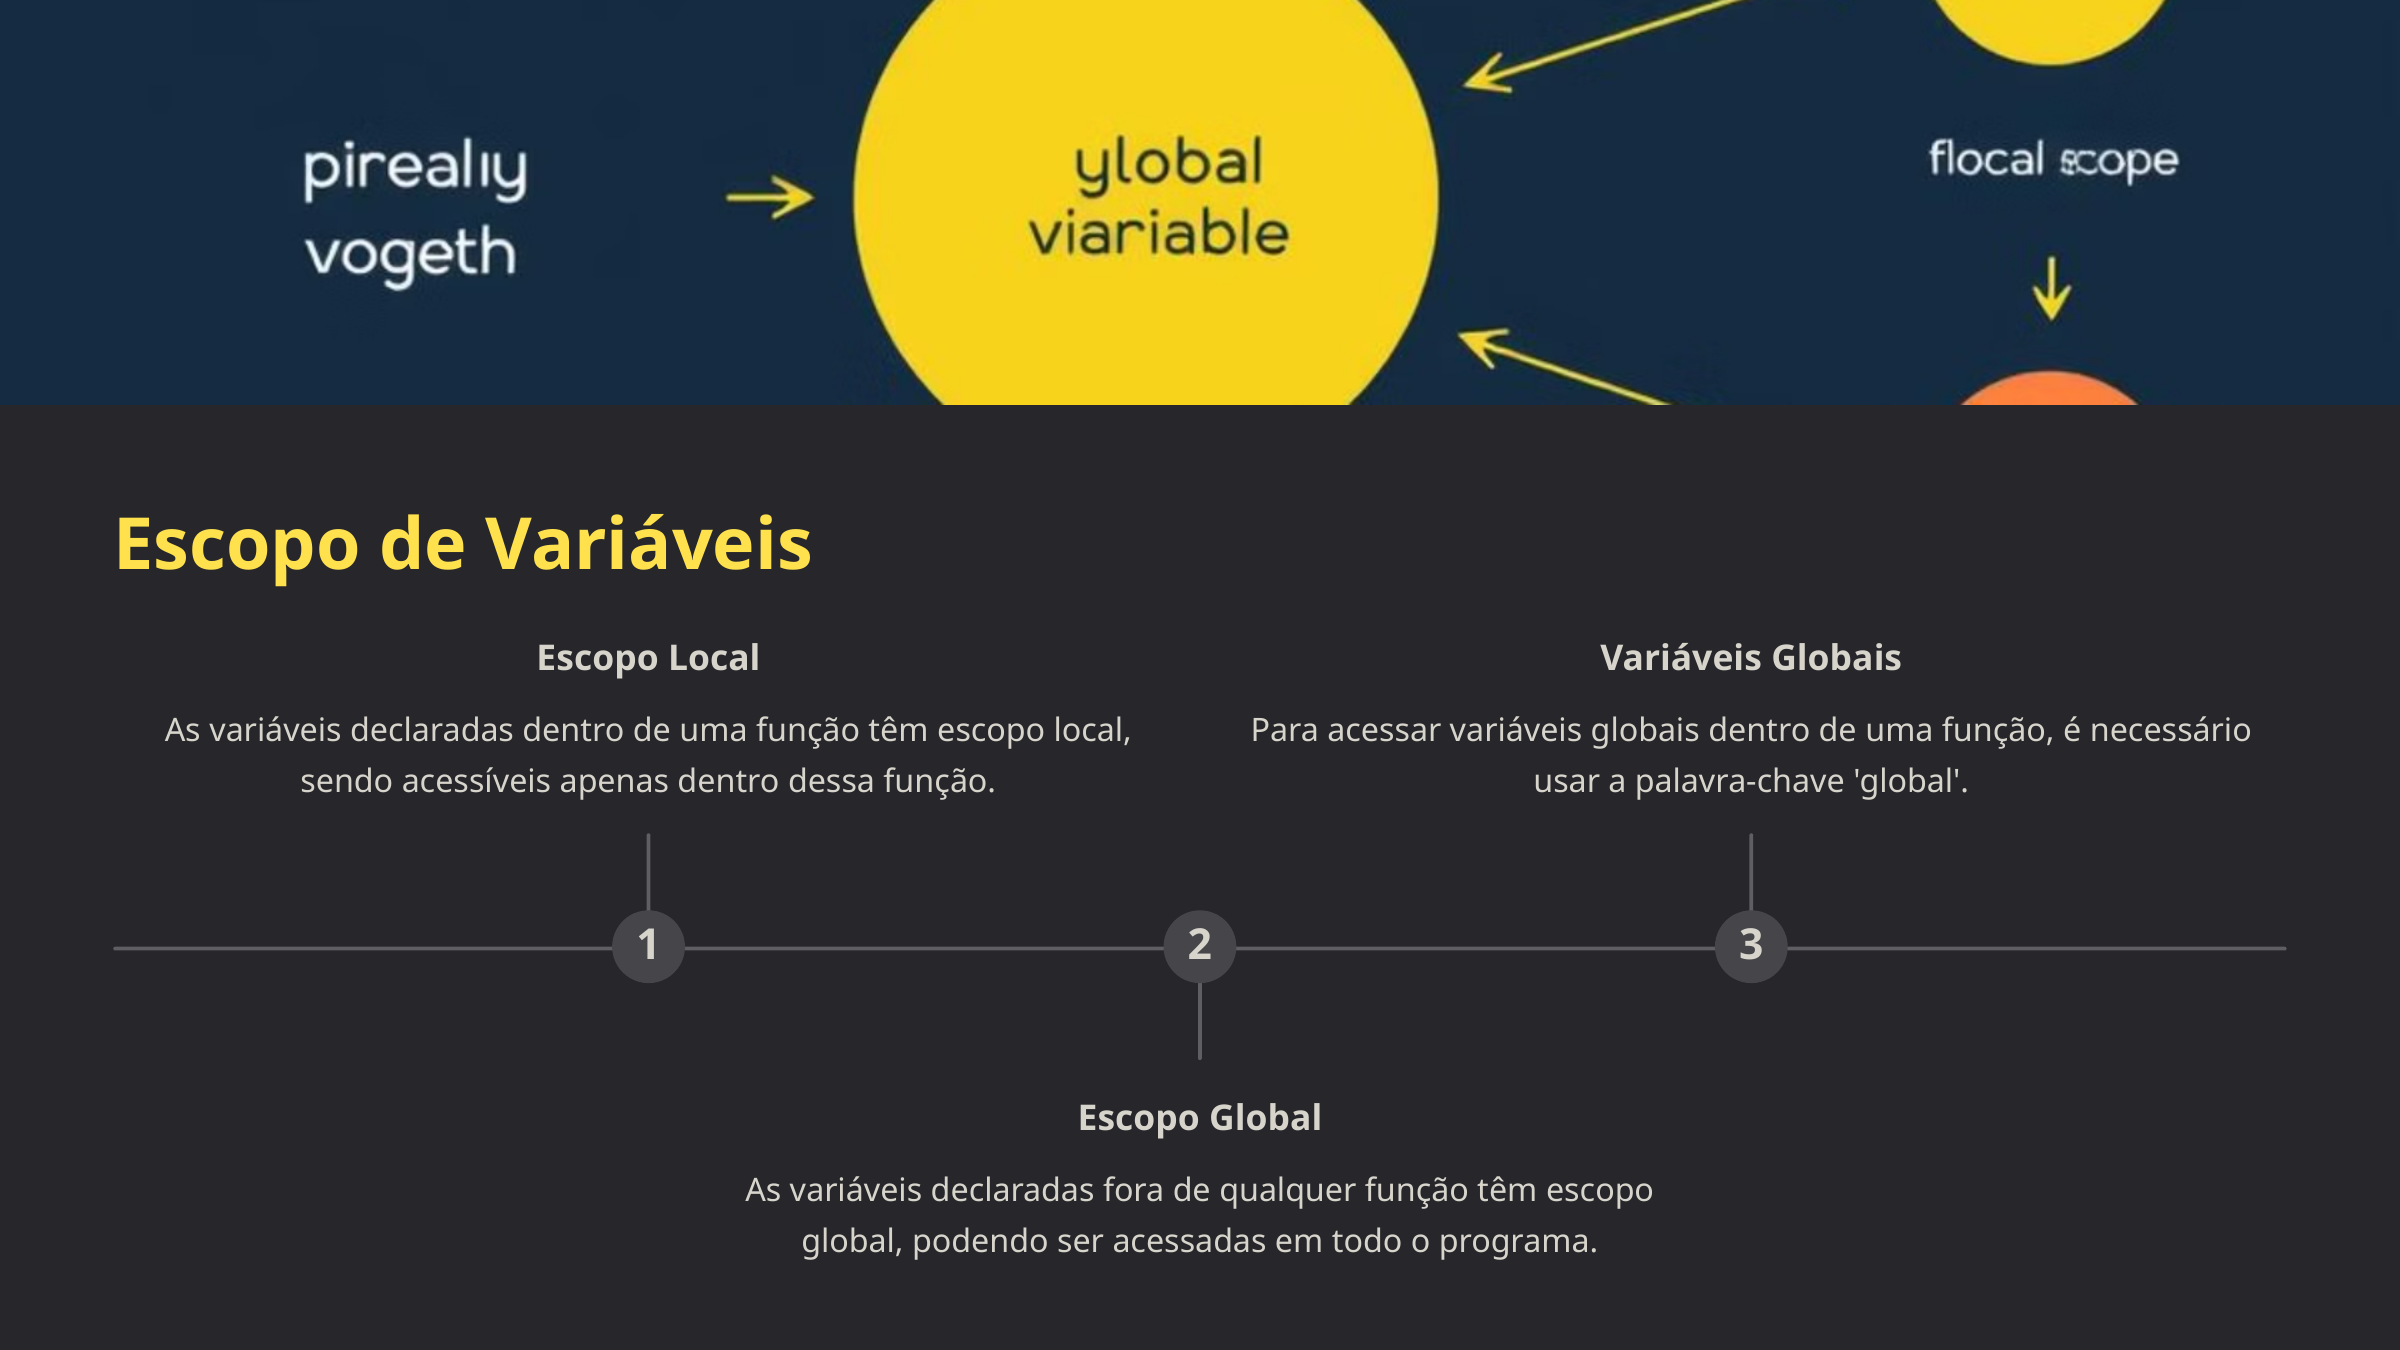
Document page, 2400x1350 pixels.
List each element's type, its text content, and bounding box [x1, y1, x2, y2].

text_box [113, 946, 612, 951]
text_box [1788, 946, 2287, 951]
text_box [1237, 946, 1715, 951]
text_box Variáveis Globais [1571, 632, 1932, 678]
text_box [1198, 984, 1202, 1061]
picture [0, 0, 2400, 405]
text_box [1749, 833, 1754, 910]
text_box 3 [1738, 925, 1765, 969]
text_box [1163, 910, 1237, 984]
text_box [646, 833, 651, 910]
text_box [612, 910, 685, 984]
text_box Escopo Local [468, 632, 829, 678]
text_box As variáveis declaradas dentro de uma função têm escopo local, sendo acessíveis apenas dentro dessa função. [145, 697, 1152, 801]
text_box 1 [640, 925, 657, 969]
text_box Escopo Global [1019, 1092, 1380, 1138]
text_box 2 [1187, 925, 1213, 969]
text_box [1714, 910, 1788, 984]
text_box [685, 946, 1163, 951]
text_box Para acessar variáveis globais dentro de uma função, é necessário usar a palavra-chave 'global'. [1248, 697, 2255, 801]
text_box As variáveis declaradas fora de qualquer função têm escopo global, podendo ser acessadas em todo o programa. [697, 1156, 1703, 1261]
text_box Escopo de Variáveis [113, 494, 872, 585]
